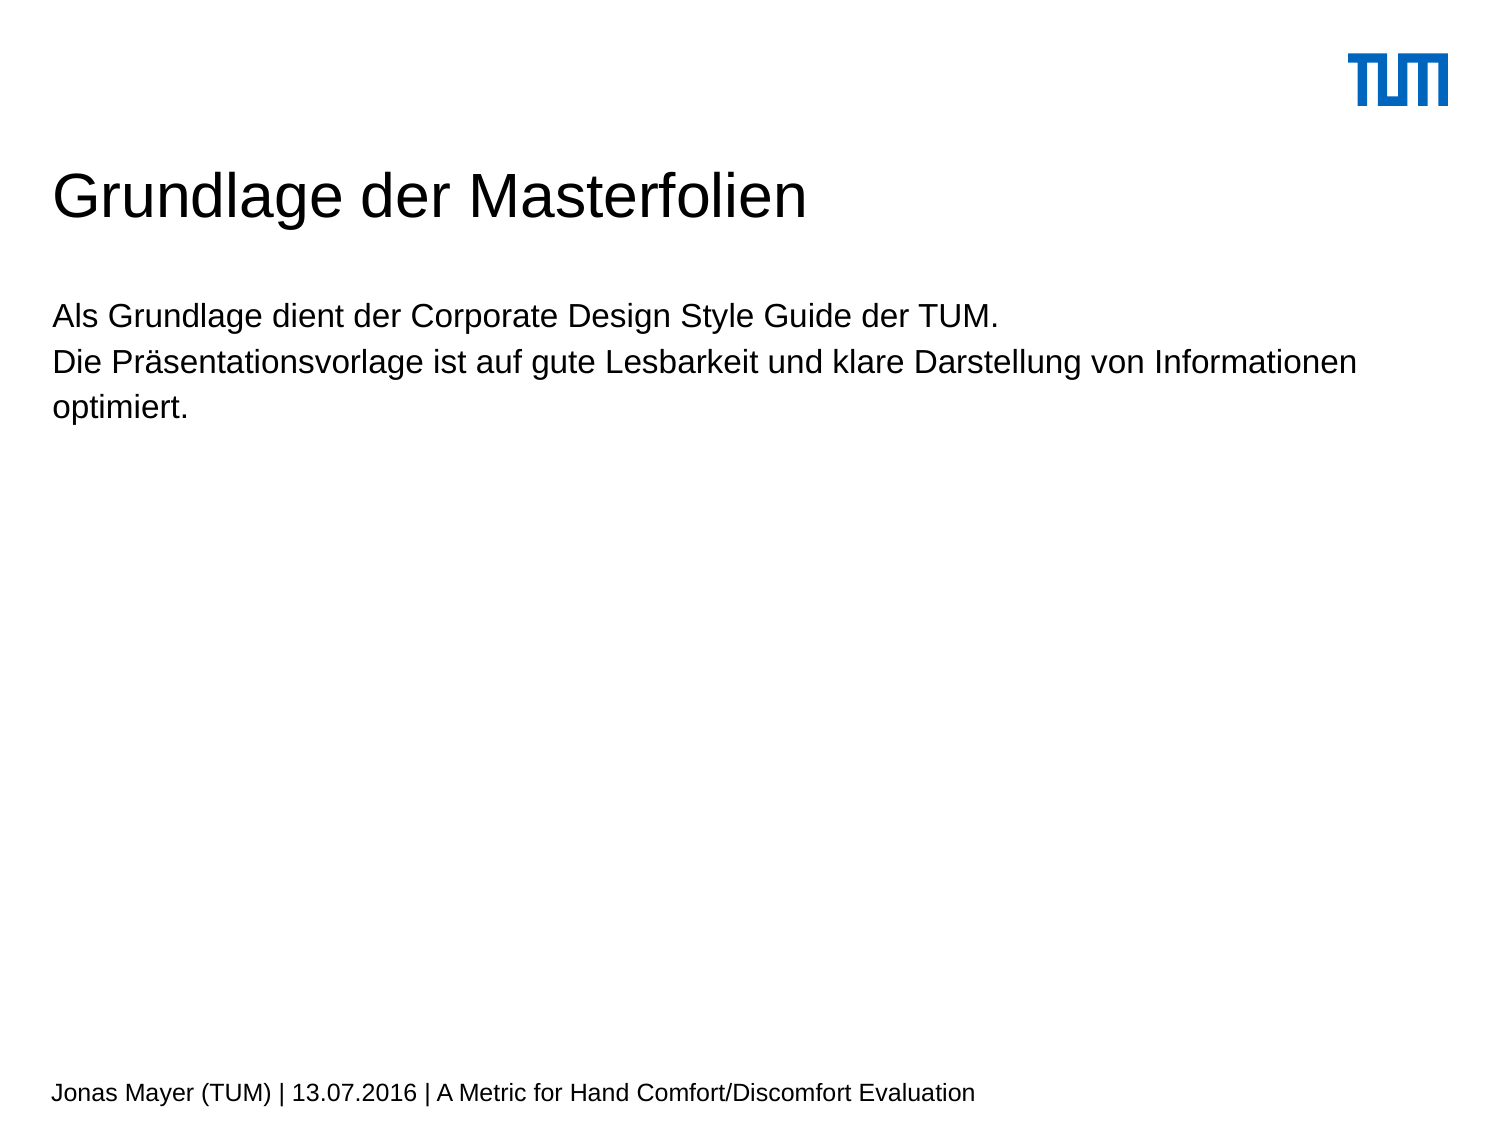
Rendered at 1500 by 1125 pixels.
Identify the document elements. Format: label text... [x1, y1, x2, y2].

title Grundlage der Masterfolien [52, 162, 1449, 231]
footer Jonas Mayer (TUM) | 13.07.2016 | A Metric for Hand Comfort/Discomfort Evaluation [51, 1061, 1112, 1122]
list Als Grundlage dient der Corporate Design Style Guide der TUM. Die Präsentationsvorlage ist auf gute Lesbarkeit und klare Darstellung von Informationen optimiert. [52, 288, 1449, 1061]
